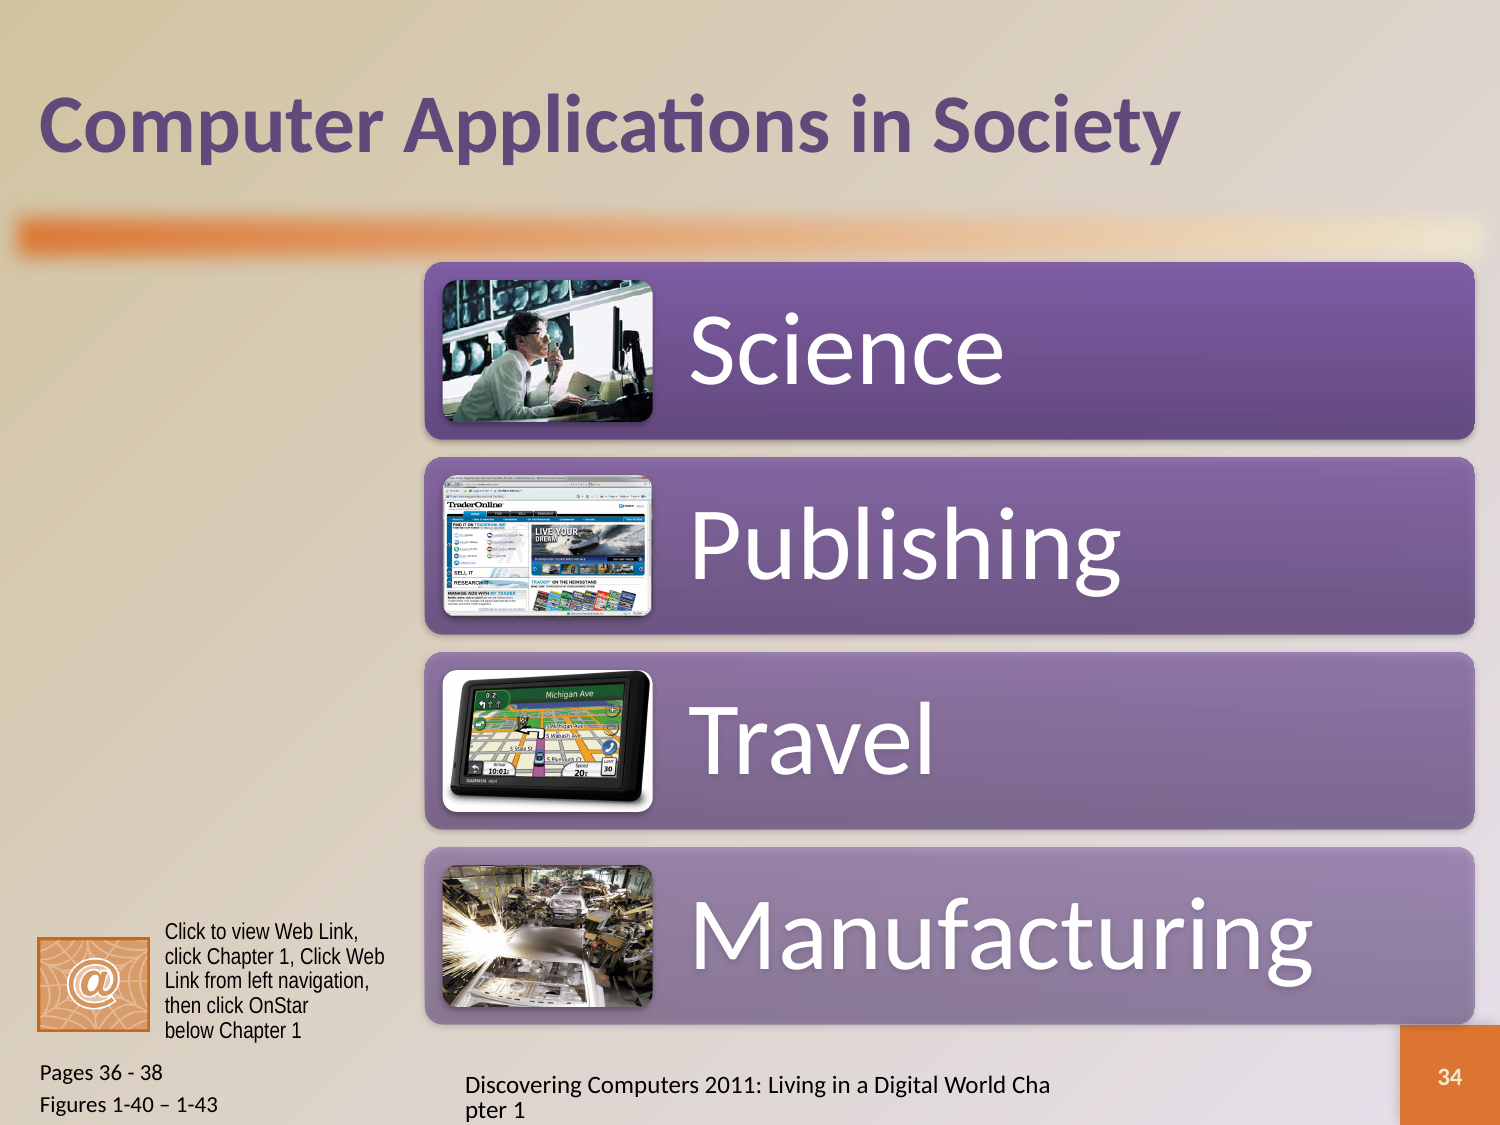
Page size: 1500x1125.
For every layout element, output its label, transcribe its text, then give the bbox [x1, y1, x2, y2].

footer Discovering Computers 2011: Living in a Digital World Chapter 1 [450, 1042, 1075, 1125]
slide_number 34 [1400, 1025, 1500, 1125]
list Pages 36 - 38 Figures 1-40 – 1-43 [24, 1050, 300, 1125]
title Computer Applications in Society [24, 24, 1475, 213]
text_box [37, 912, 438, 1053]
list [424, 262, 1476, 1026]
